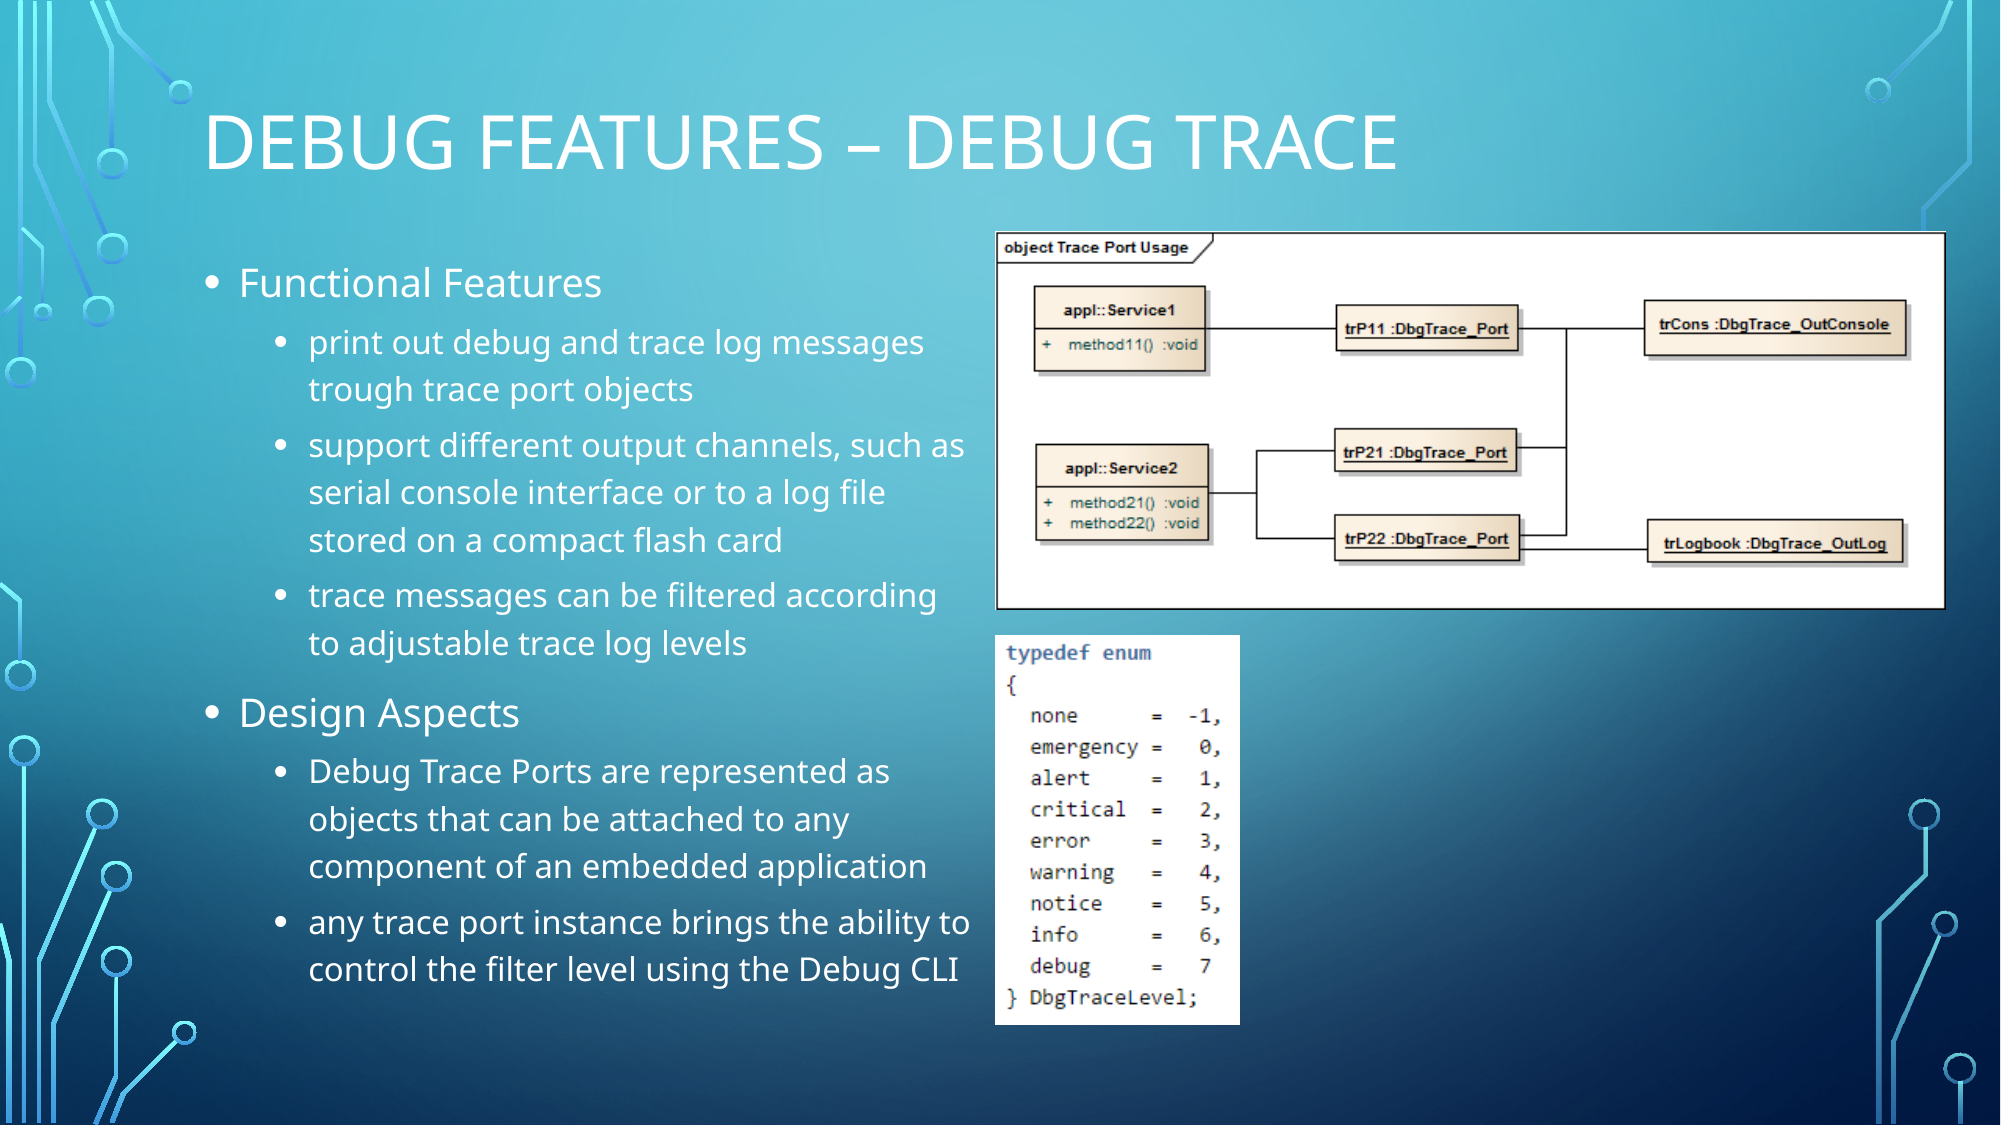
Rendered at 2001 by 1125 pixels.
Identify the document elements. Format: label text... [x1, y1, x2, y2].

title Debug Features – Debug Trace [187, 68, 1813, 222]
picture [995, 635, 1240, 1025]
list Functional Features print out debug and trace log messages trough trace port objects support different output channels, such as serial console interface or to a log file stored on a compact flash card trace messages can be filtered according to adjustable trace log levels Design Aspects Debug Trace Ports are represented as objects that can be attached to any component of an embedded application any trace port instance brings the ability to control the filter level using the Debug CLI [188, 241, 989, 1013]
picture [995, 231, 1946, 610]
